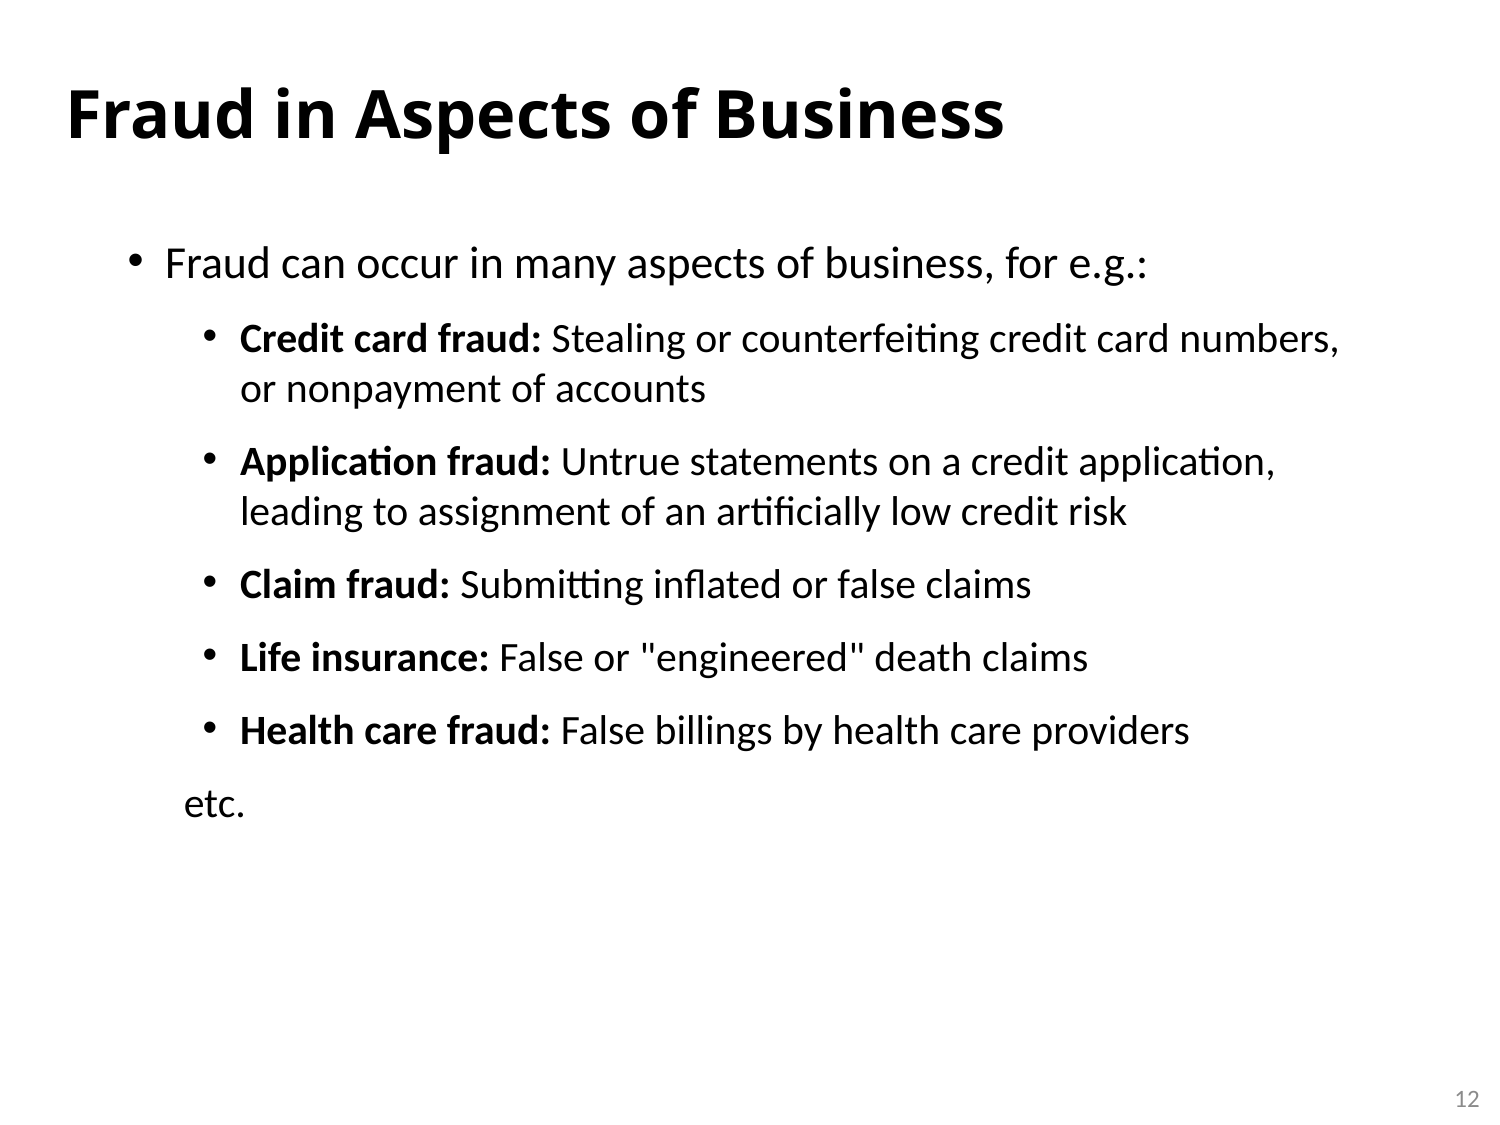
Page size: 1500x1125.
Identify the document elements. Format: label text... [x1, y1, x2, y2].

slide_number 12 [1157, 1080, 1495, 1116]
title Fraud in Aspects of Business [50, 59, 1397, 175]
list Fraud can occur in many aspects of business, for e.g.: Credit card fraud: Stealing or counterfeiting credit card numbers, or nonpayment of accounts Application fraud: Untrue statements on a credit application, leading to assignment of an artificially low credit risk Claim fraud: Submitting inflated or false claims Life insurance: False or "engineered" death claims Health care fraud: False billings by health care providers etc. [112, 224, 1397, 1038]
